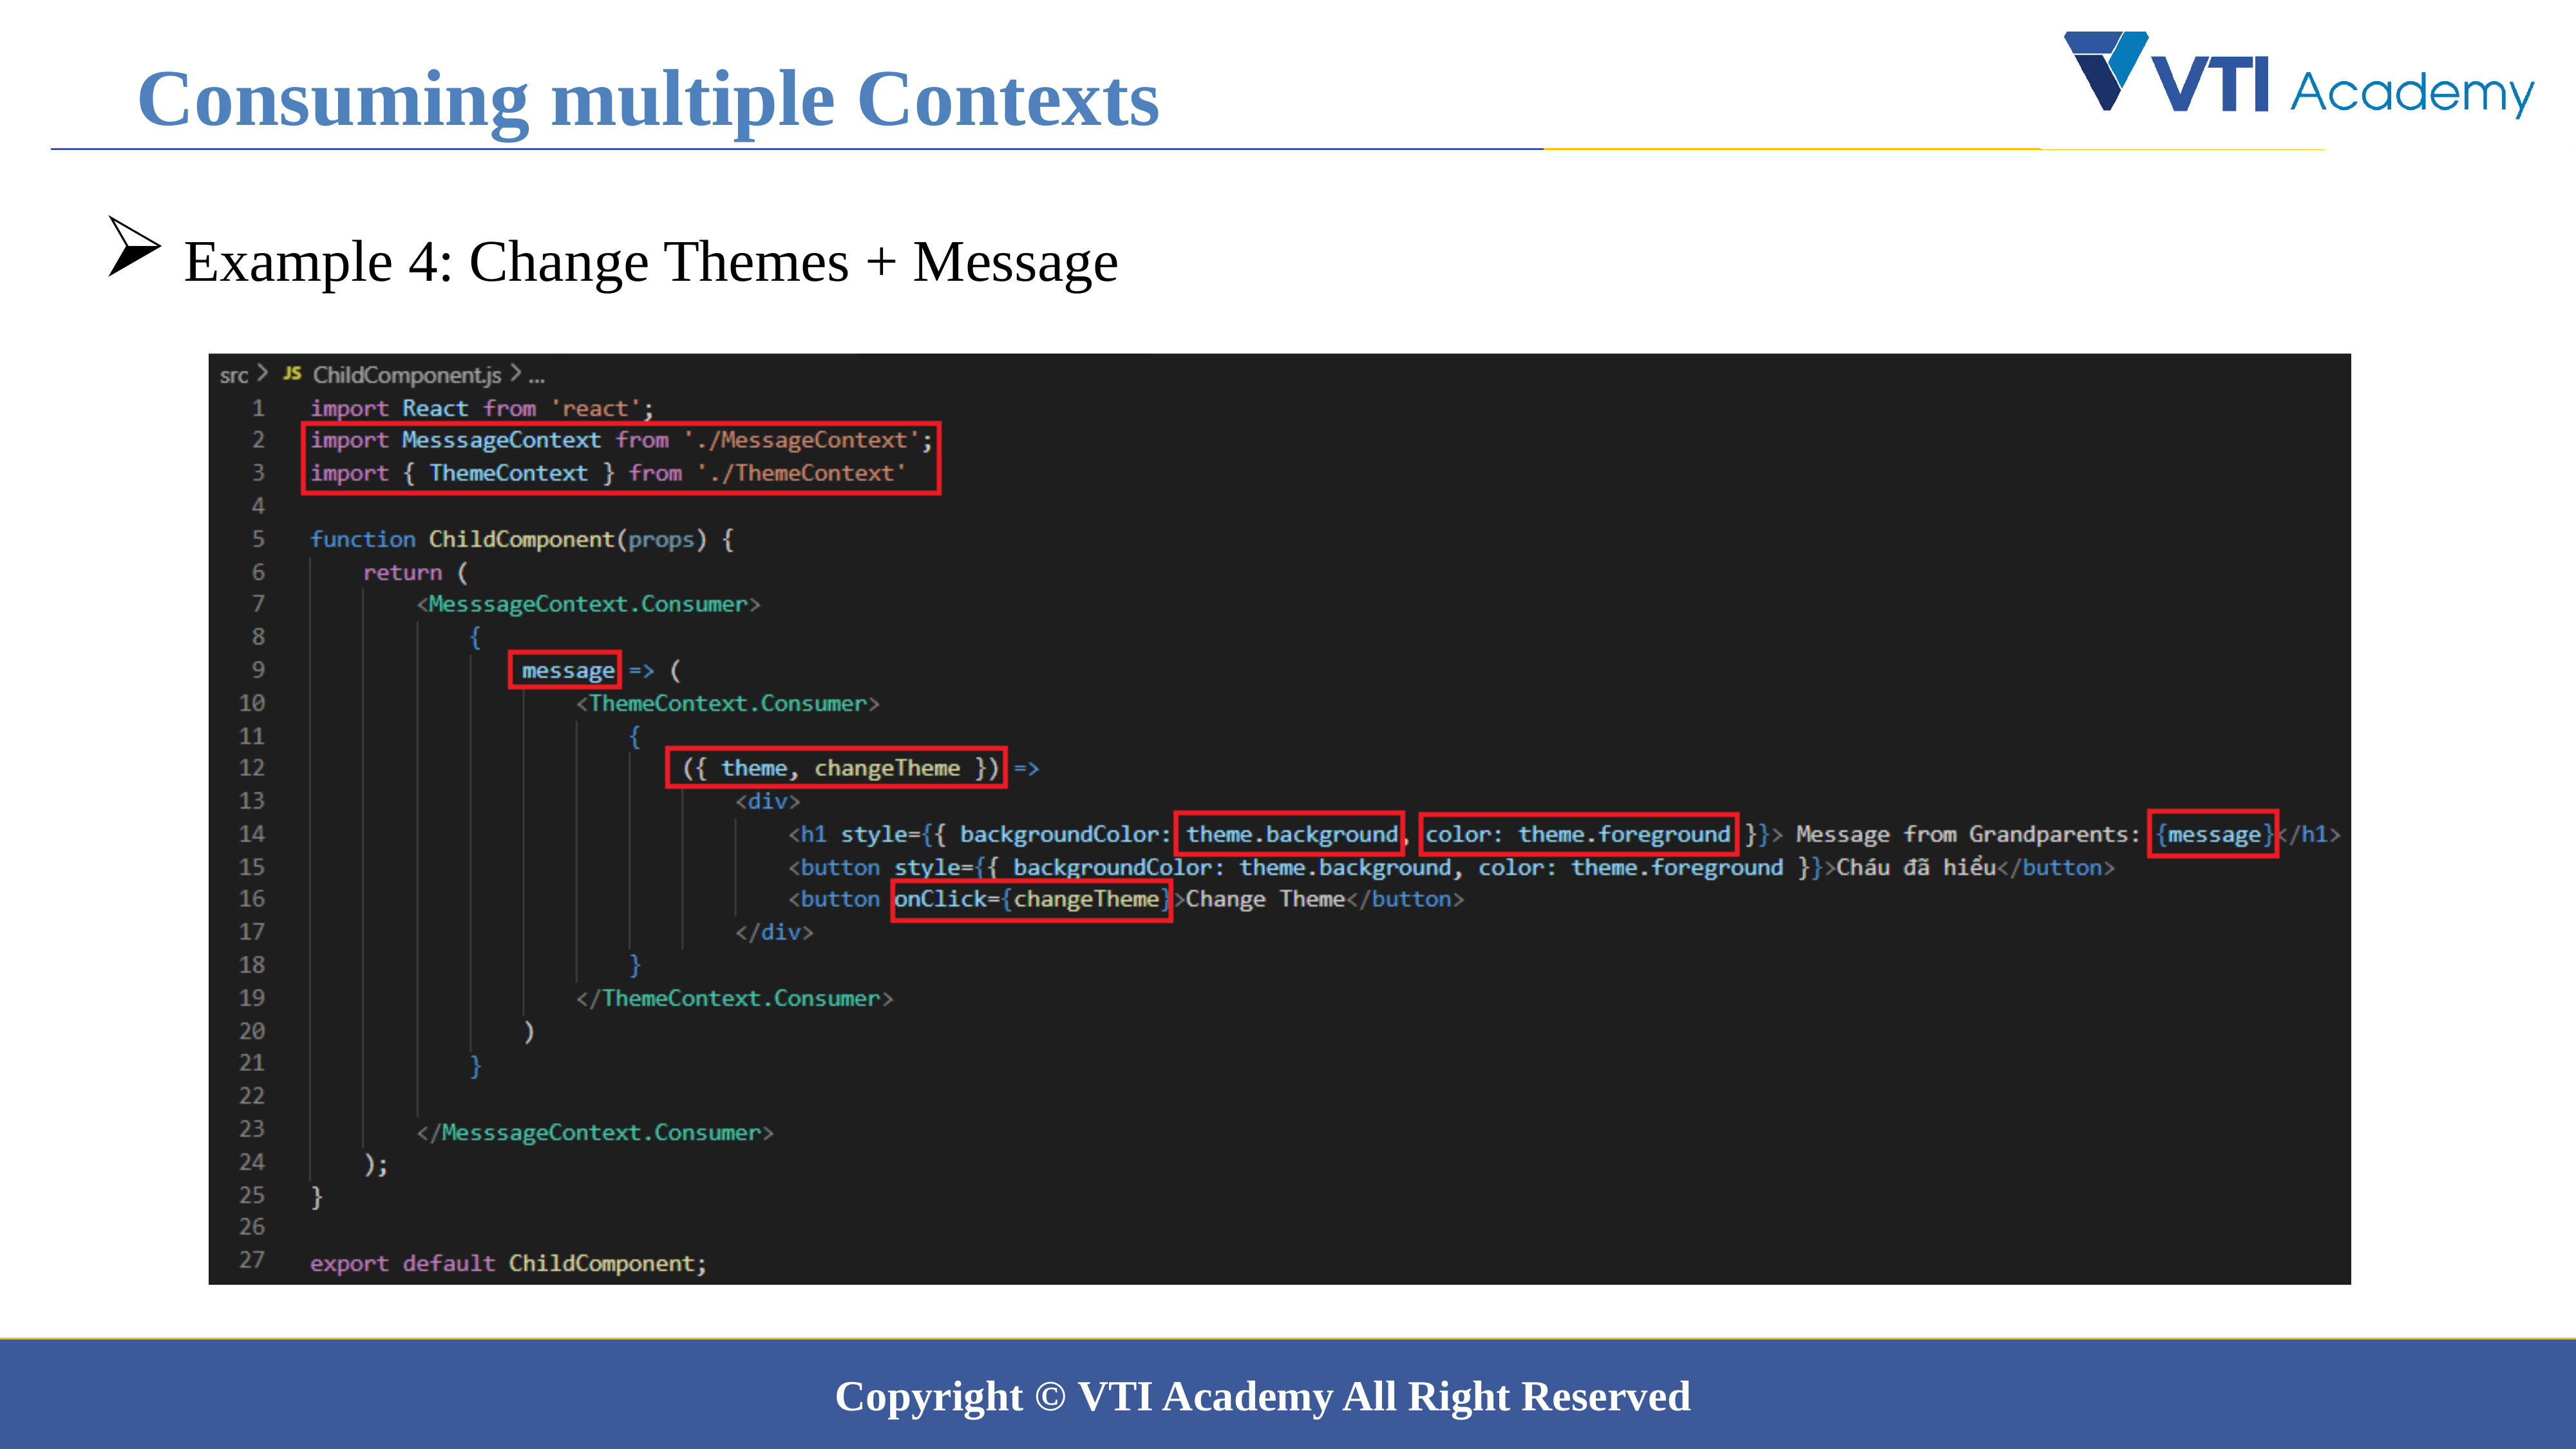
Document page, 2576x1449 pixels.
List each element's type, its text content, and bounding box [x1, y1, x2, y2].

picture [2034, 0, 2576, 149]
text_box Example 4: Change Themes + Message [91, 216, 1309, 308]
text_box Consuming multiple Contexts [126, 60, 1774, 126]
picture [209, 354, 2351, 1285]
